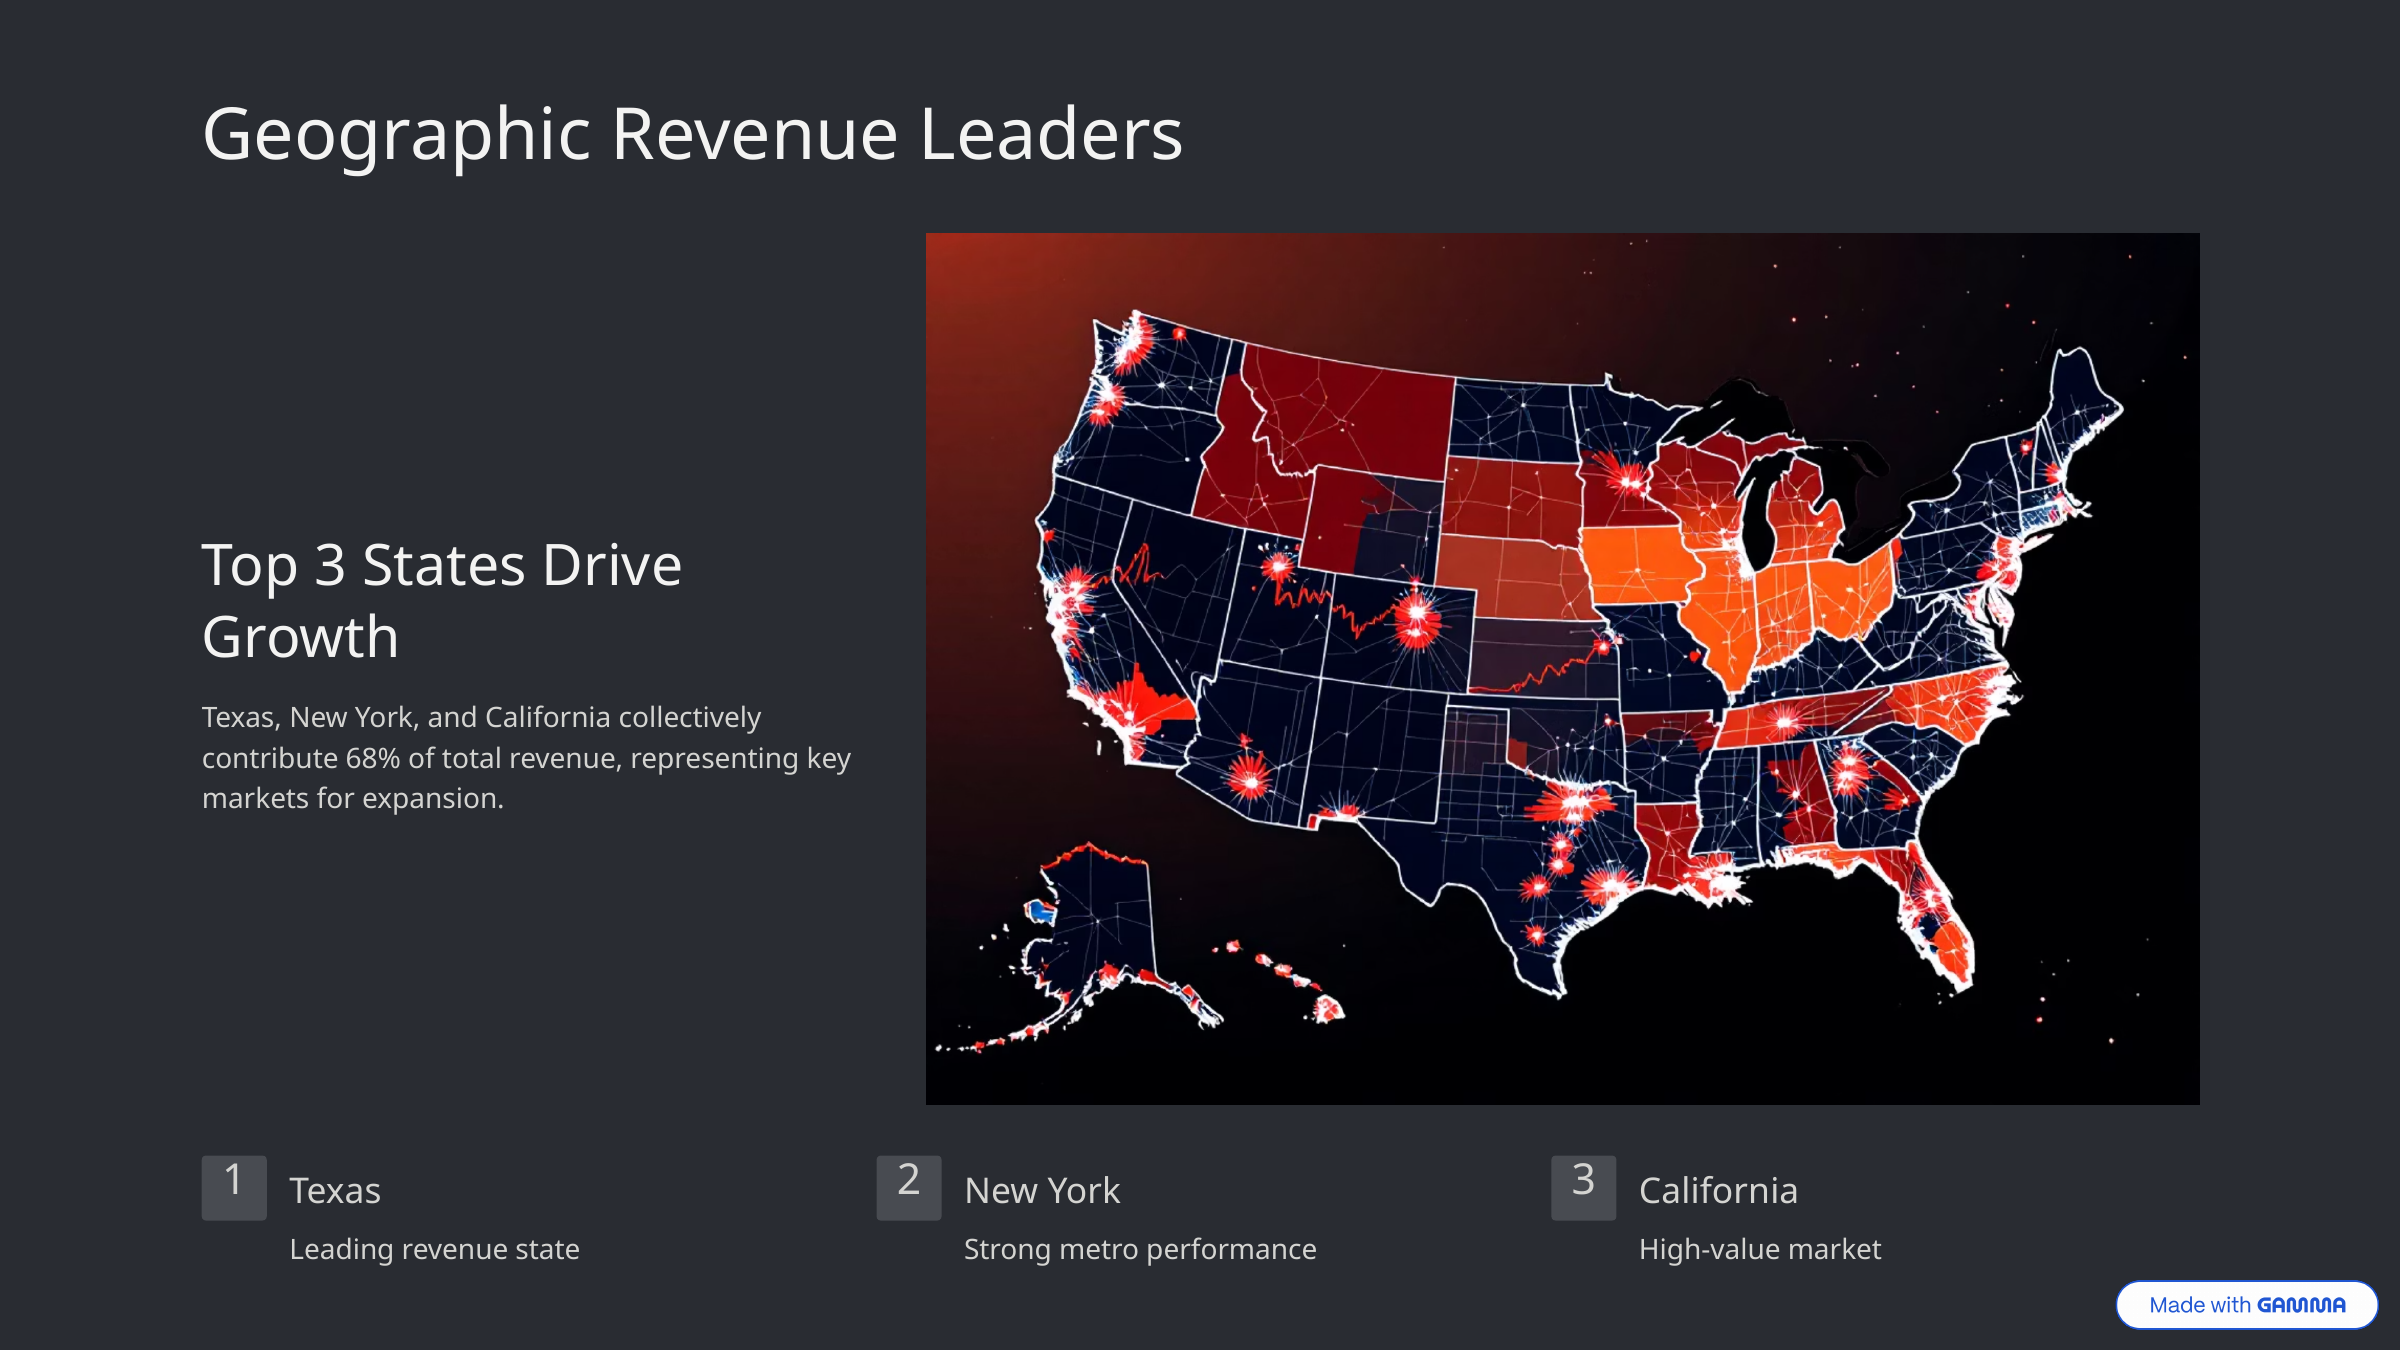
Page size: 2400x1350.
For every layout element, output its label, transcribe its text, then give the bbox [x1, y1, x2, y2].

text_box Strong metro performance [964, 1224, 1524, 1266]
text_box 1 [212, 1160, 257, 1216]
text_box Leading revenue state [289, 1224, 849, 1266]
text_box 3 [1562, 1160, 1606, 1216]
text_box High-value market [1638, 1224, 2199, 1266]
picture [2106, 1271, 2389, 1339]
text_box Top 3 States Drive Growth [201, 525, 855, 670]
text_box 2 [887, 1160, 931, 1216]
text_box New York [964, 1165, 1326, 1211]
text_box [1551, 1155, 1617, 1221]
text_box Texas [289, 1165, 651, 1211]
text_box Geographic Revenue Leaders [201, 84, 1164, 175]
text_box Texas, New York, and California collectively contribute 68% of total revenue, representing key markets for expansion. [201, 692, 855, 816]
picture [926, 233, 2200, 1105]
text_box [876, 1155, 942, 1221]
text_box [201, 1155, 267, 1221]
text_box California [1638, 1165, 2001, 1211]
